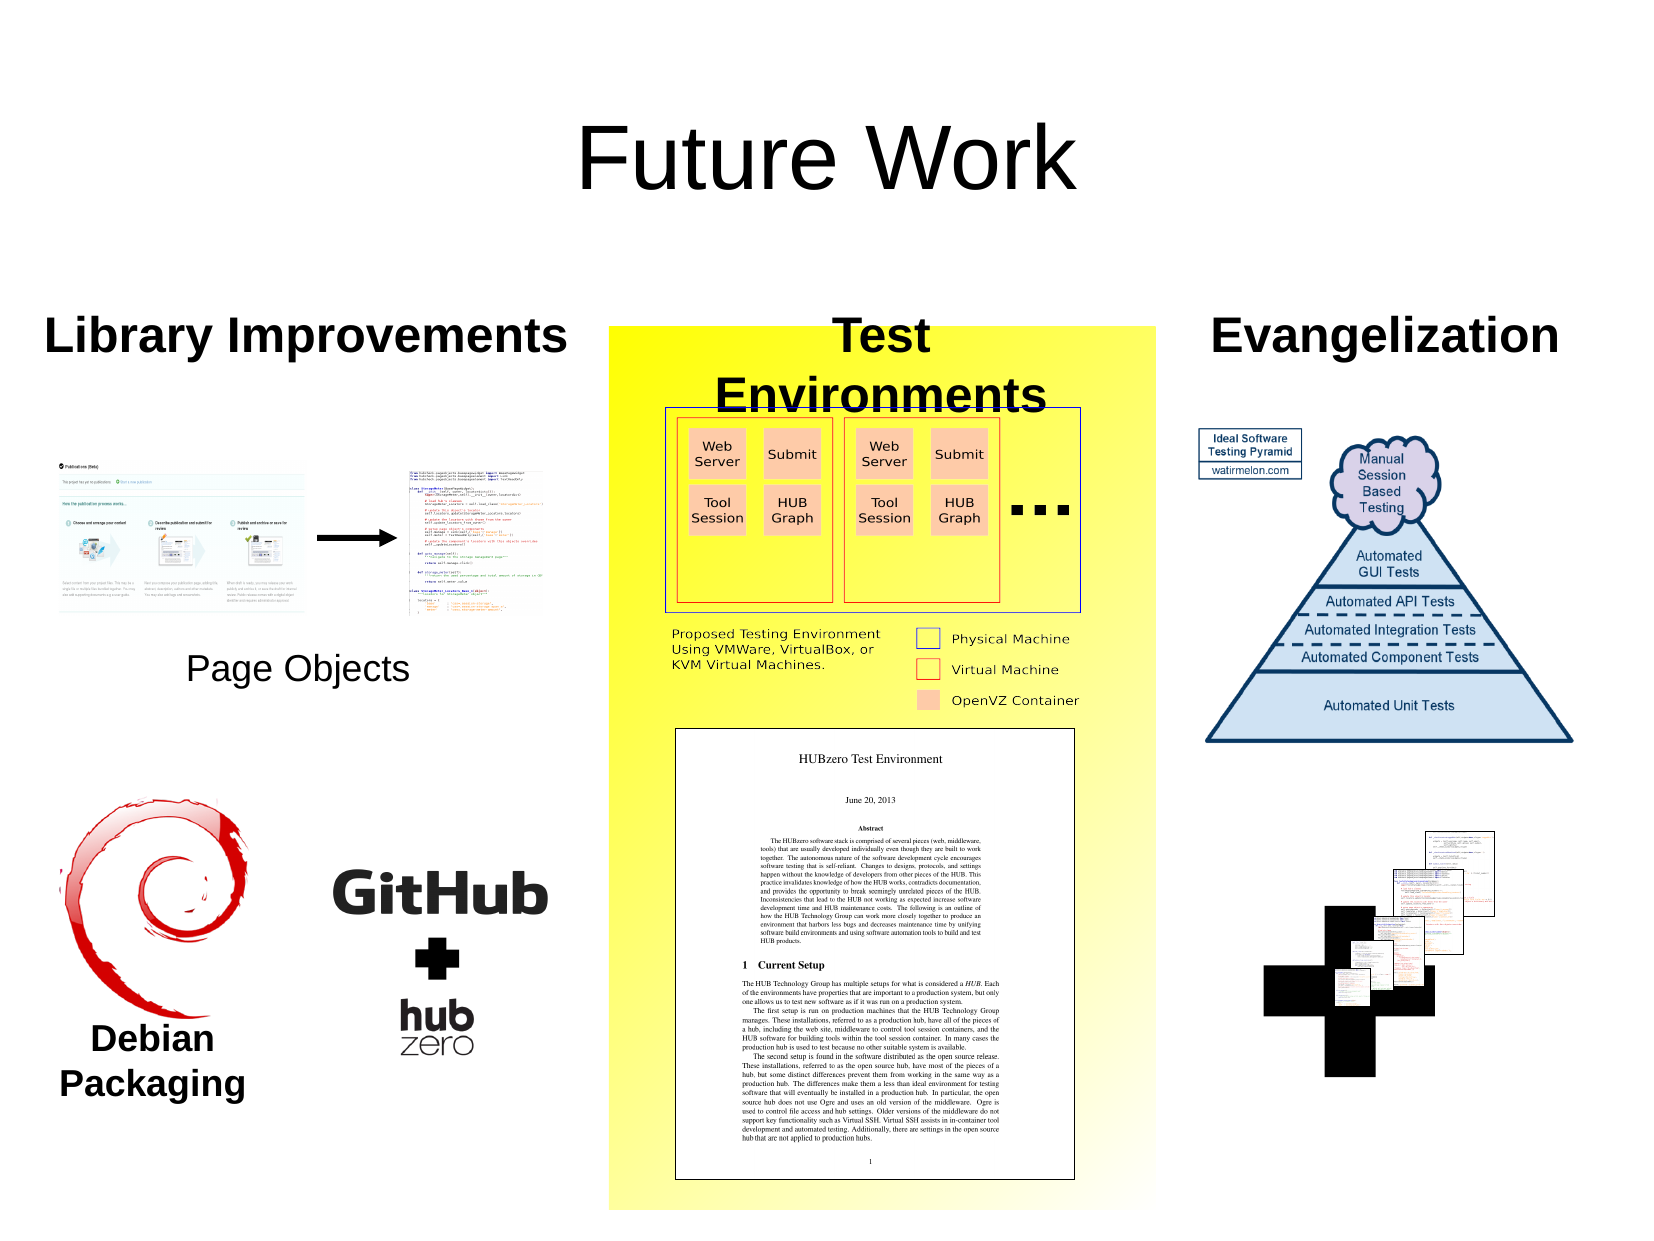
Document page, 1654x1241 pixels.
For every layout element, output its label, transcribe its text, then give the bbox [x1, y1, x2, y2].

text_box Library Improvements [28, 295, 584, 366]
picture [1195, 426, 1581, 750]
picture [332, 869, 548, 915]
picture [1333, 831, 1496, 1007]
text_box Test Environments [643, 295, 1120, 366]
picture [675, 728, 1075, 1180]
picture [33, 796, 275, 1019]
text_box Evangelization [1195, 295, 1576, 366]
text_box [608, 326, 1156, 1210]
picture [382, 971, 491, 1082]
text_box Debian Packaging [39, 1027, 267, 1106]
text_box Future Work [82, 49, 1571, 257]
picture [408, 471, 543, 616]
text_box [317, 531, 398, 545]
picture [664, 407, 1081, 710]
text_box Page Objects [171, 636, 426, 694]
picture [58, 460, 307, 617]
